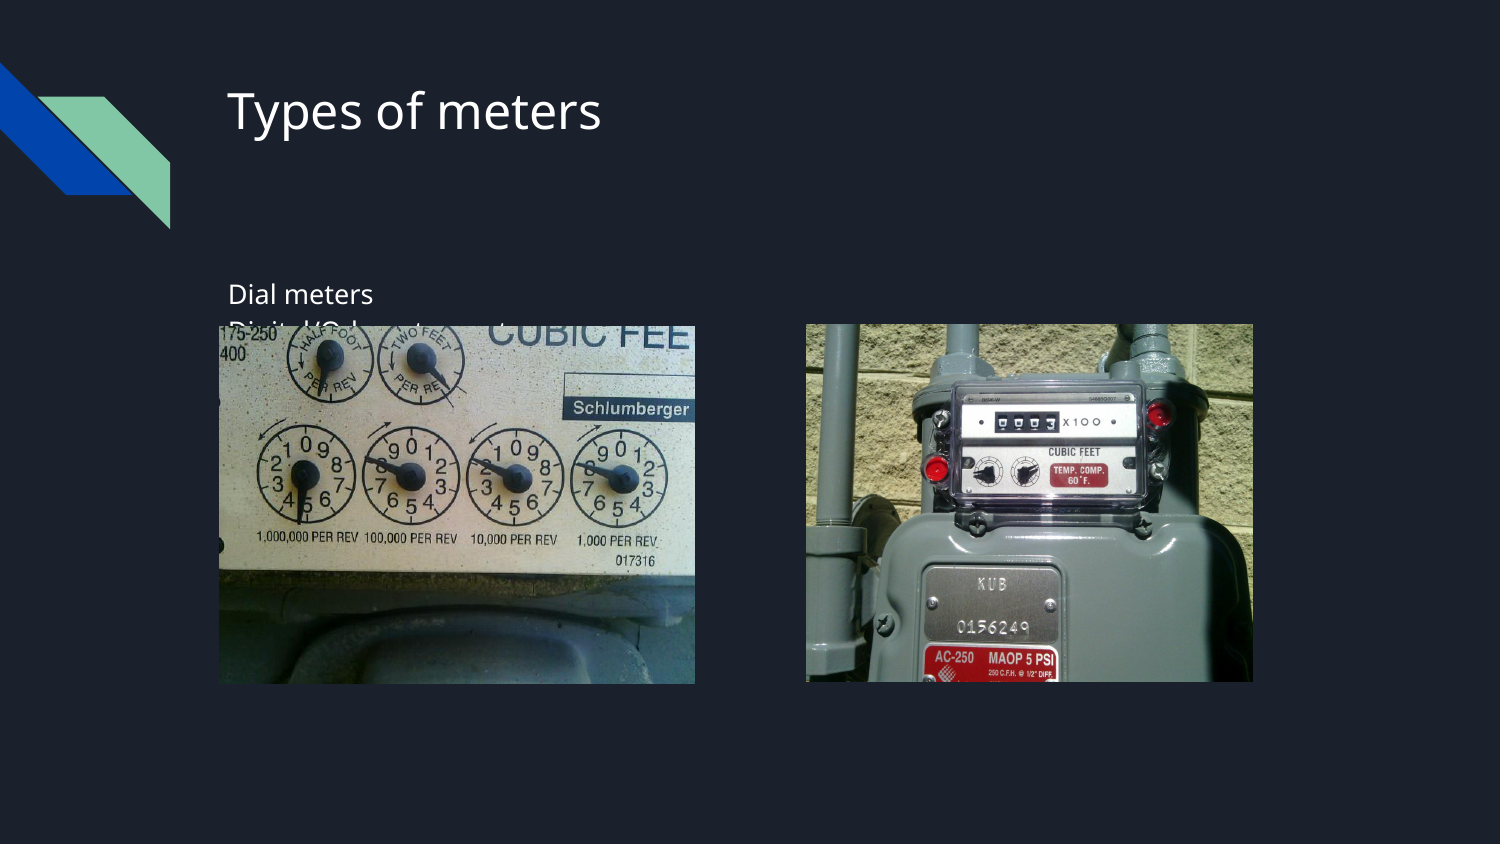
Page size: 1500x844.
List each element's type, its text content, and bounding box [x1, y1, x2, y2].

list Dial meters Digital/Odometer meters [212, 257, 1368, 735]
title Types of meters [212, 64, 1368, 215]
picture [218, 326, 696, 684]
picture [806, 324, 1253, 682]
